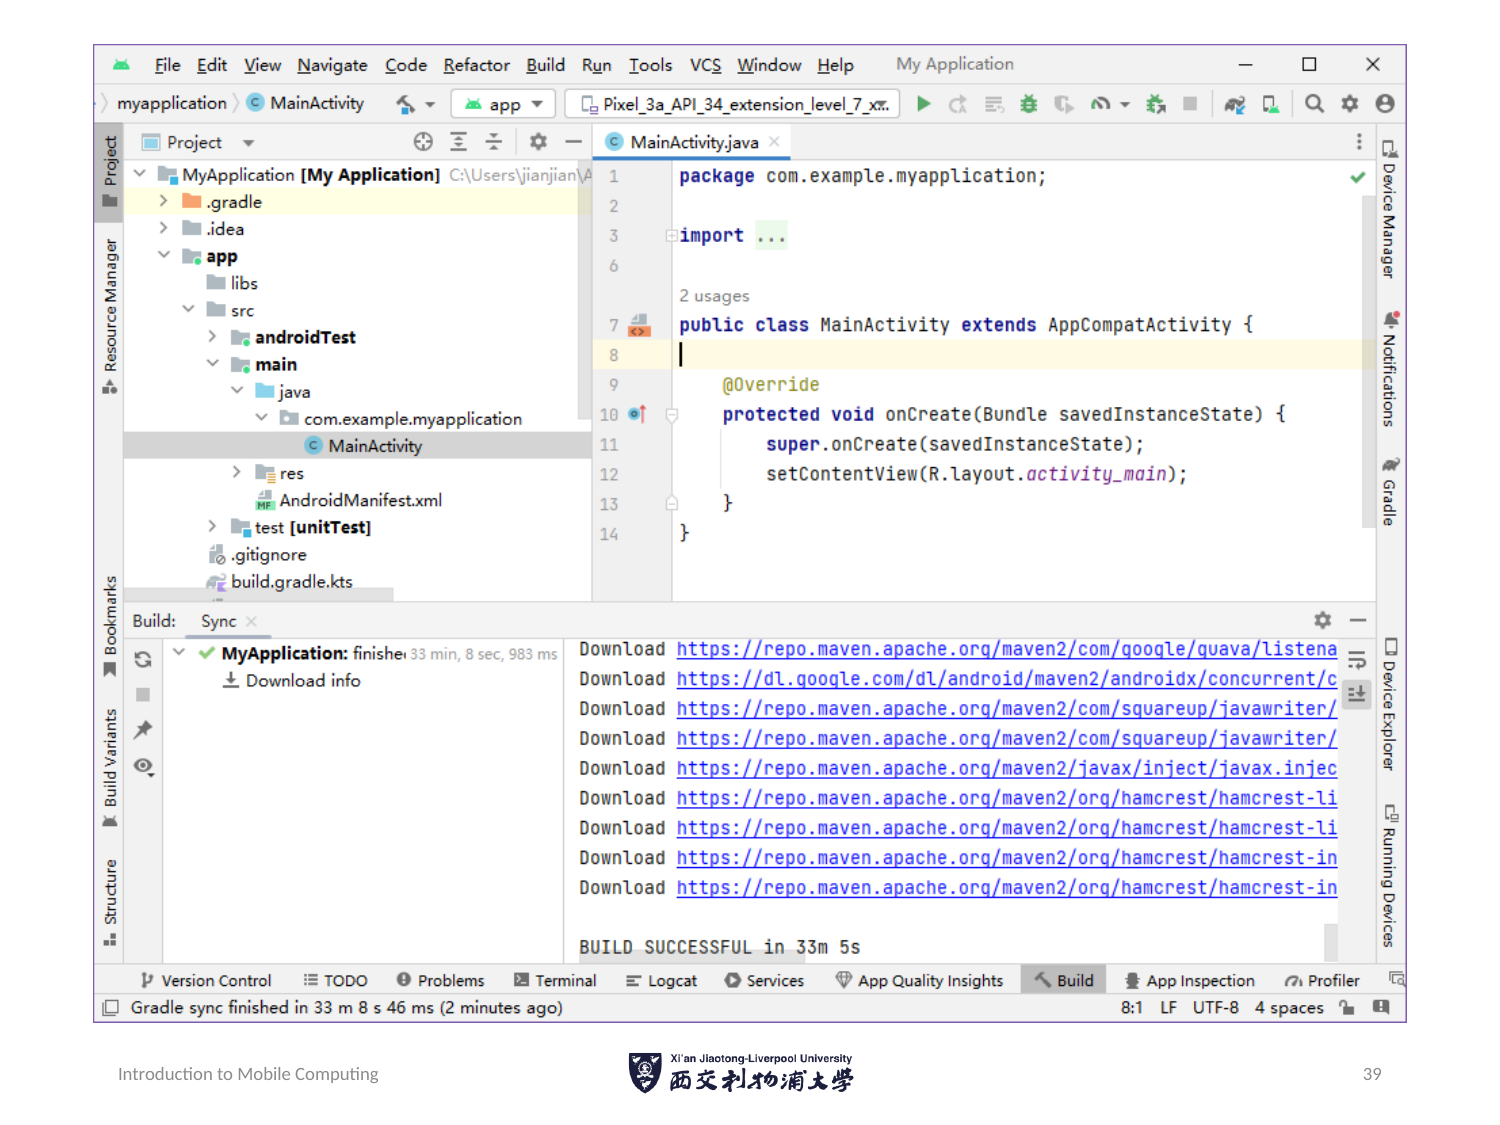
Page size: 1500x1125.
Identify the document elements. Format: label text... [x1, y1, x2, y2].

picture [92, 44, 1407, 1023]
slide_number Introduction to Mobile Computing [103, 1042, 441, 1103]
picture [625, 1049, 857, 1096]
slide_number 39 [1059, 1042, 1397, 1103]
